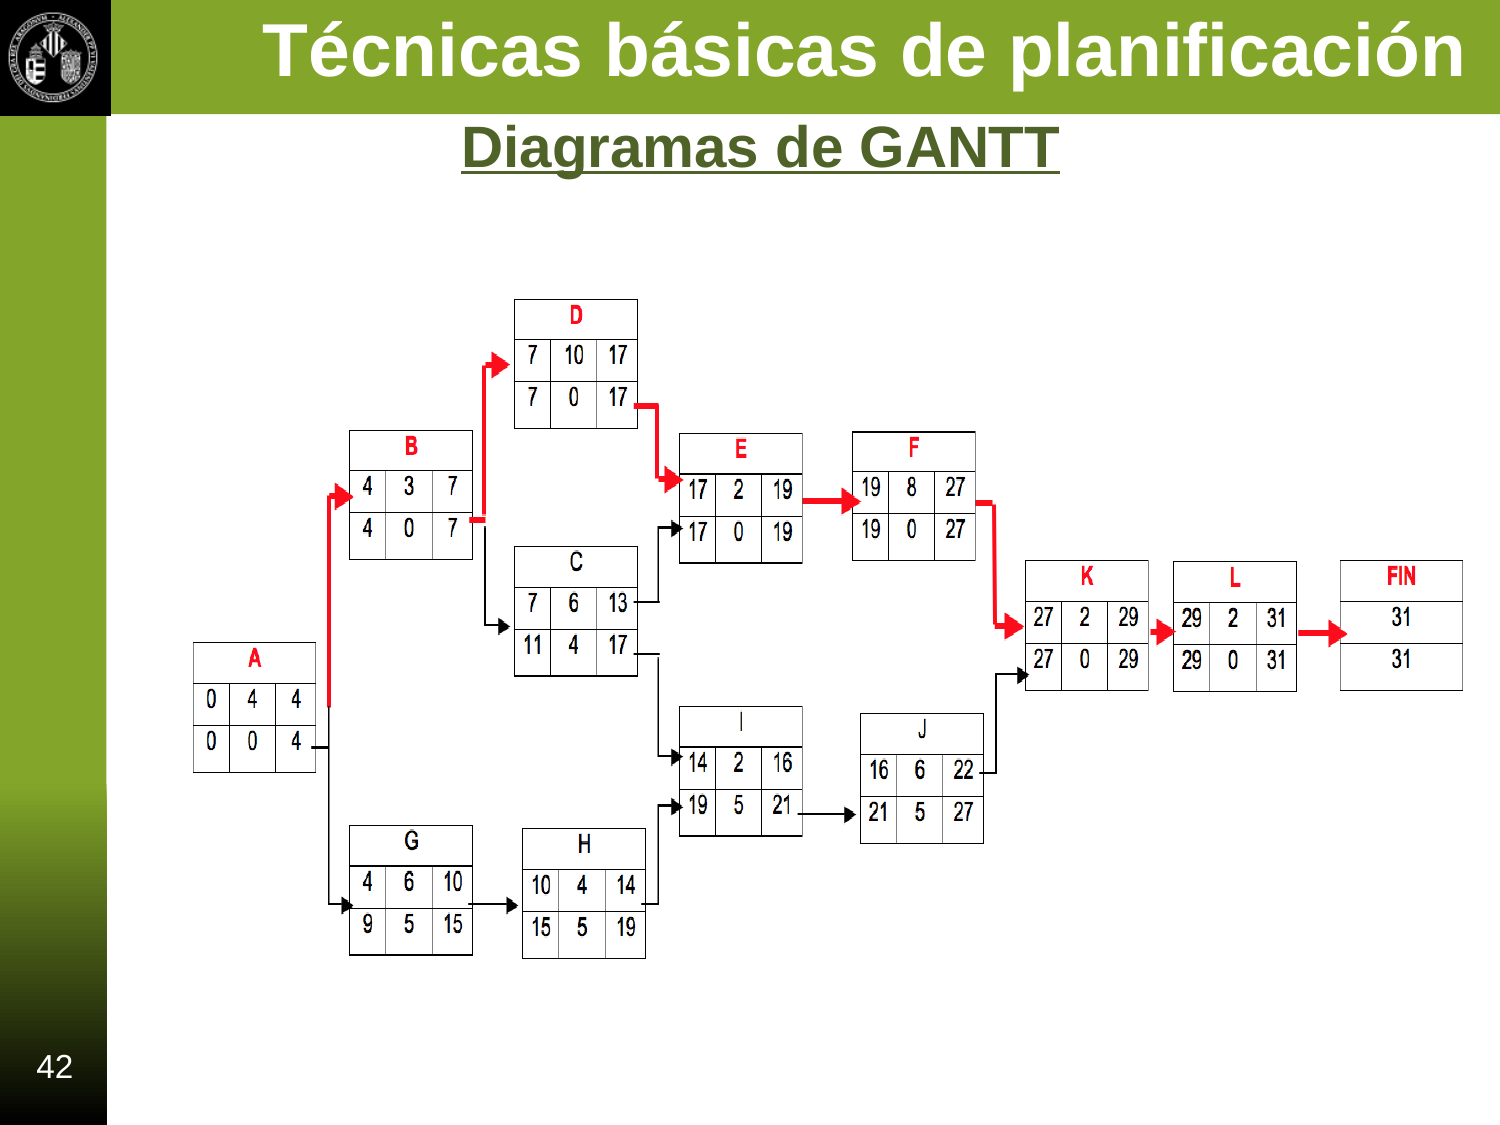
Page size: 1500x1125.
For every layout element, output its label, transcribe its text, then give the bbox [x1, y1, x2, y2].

picture [0, 0, 112, 117]
text_box Diagramas de GANTT [446, 101, 1076, 187]
text_box [0, 124, 109, 1125]
slide_number 42 [2, 1035, 89, 1095]
text_box [112, 0, 1500, 116]
text_box Técnicas básicas de planificación [248, 0, 1482, 100]
picture [189, 290, 1472, 974]
